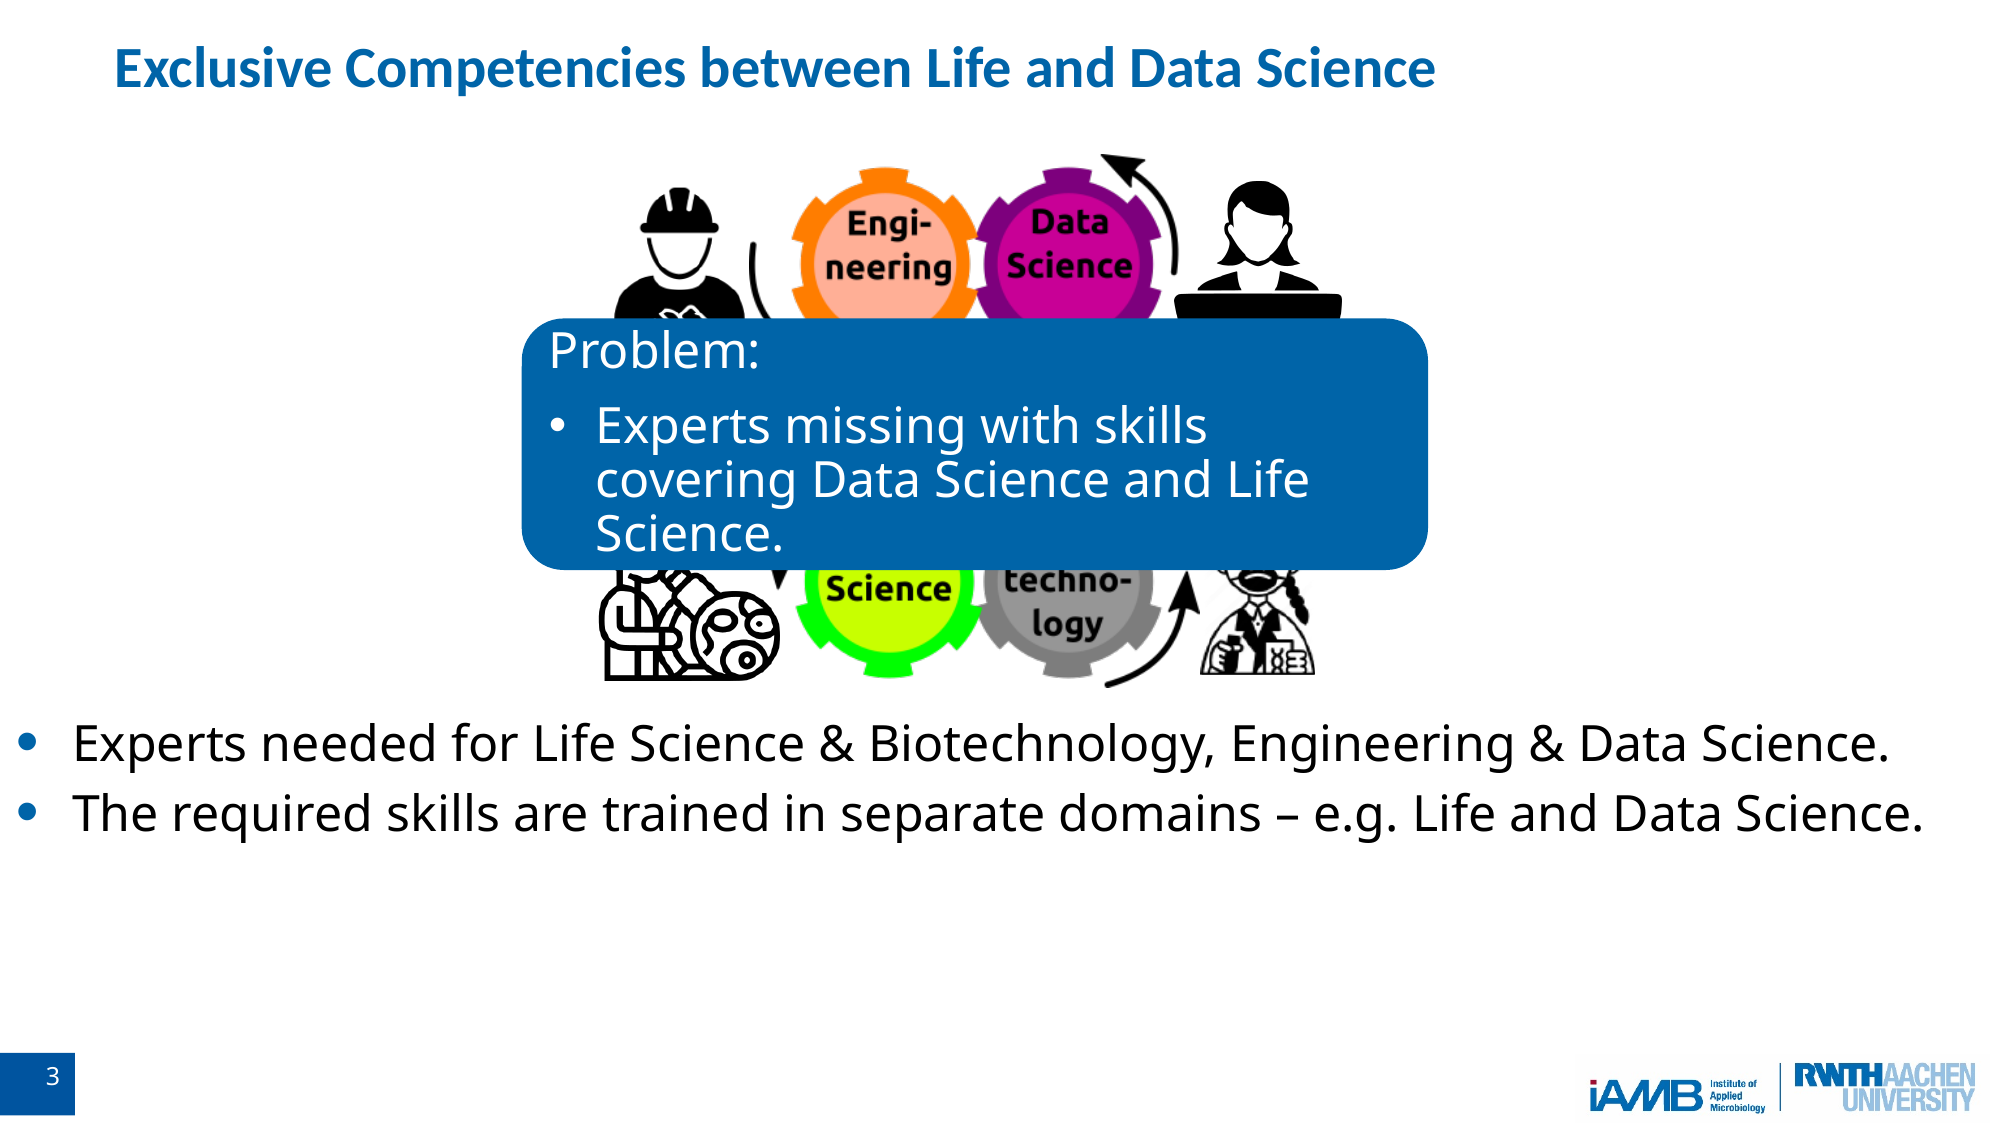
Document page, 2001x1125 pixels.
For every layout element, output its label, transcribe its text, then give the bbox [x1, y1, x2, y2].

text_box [578, 153, 1342, 688]
text_box Problem: Experts missing with skills covering Data Science and Life Science. [1345, 316, 1431, 573]
list Experts needed for Life Science & Biotechnology, Engineering & Data Science. The required skills are trained in separate domains – e.g. Life and Data Science. [0, 703, 2000, 949]
text_box Problem: Experts missing with skills covering Data Science and Life Science. [519, 316, 573, 573]
title Exclusive Competencies between Life and Data Science [99, 21, 1899, 155]
picture [1575, 1054, 1990, 1123]
slide_number 3 [0, 1052, 76, 1116]
